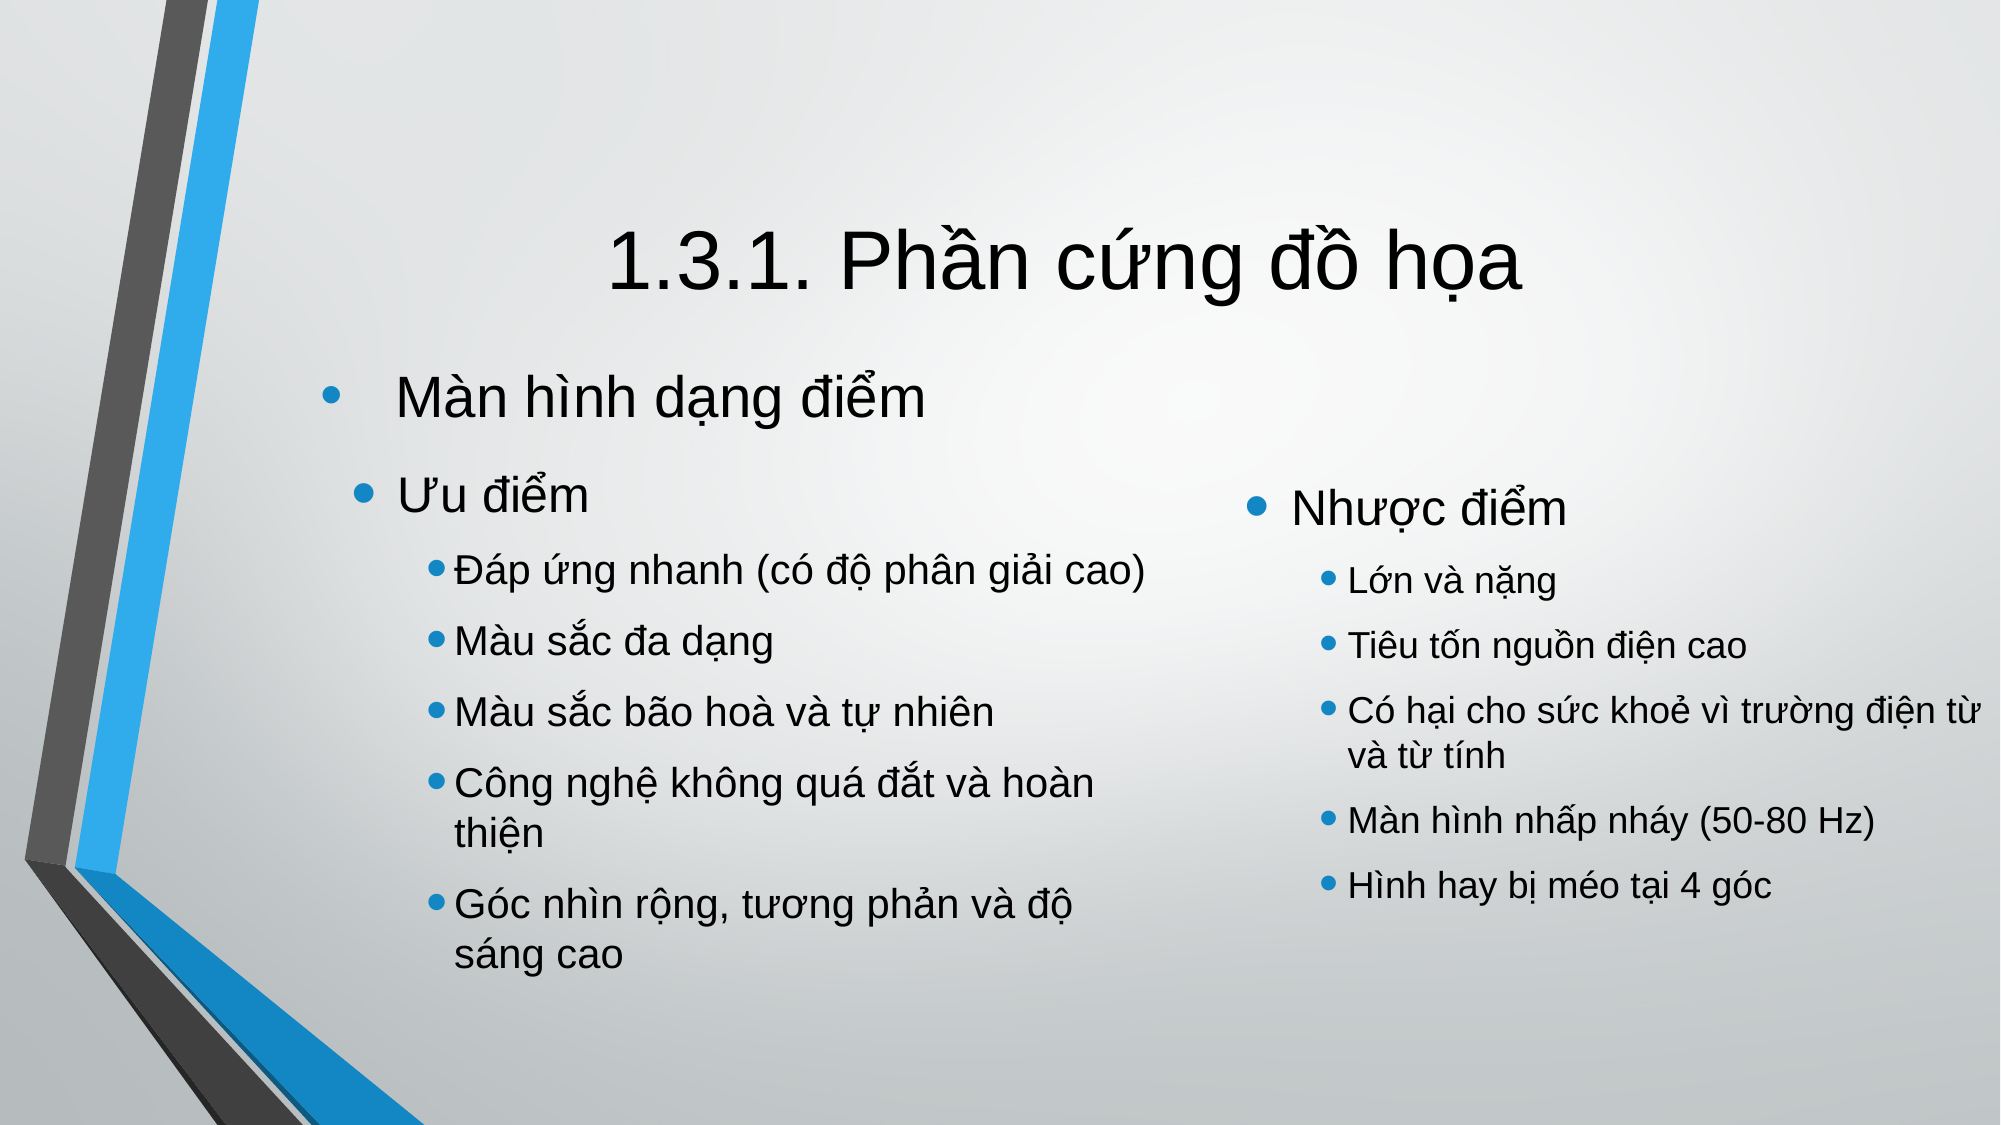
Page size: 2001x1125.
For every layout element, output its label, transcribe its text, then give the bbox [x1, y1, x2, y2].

list Ưu điểm Đáp ứng nhanh (có độ phân giải cao) Màu sắc đa dạng Màu sắc bão hoà và tự nhiên Công nghệ không quá đắt và hoàn thiện Góc nhìn rộng, tương phản và độ sáng cao [186, 504, 1162, 1017]
title 1.3.1. Phần cứng đồ họa [243, 112, 1887, 400]
list Nhược điểm Lớn và nặng Tiêu tốn nguồn điện cao Có hại cho sức khoẻ vì trường điện từ và từ tính Màn hình nhấp nháy (50-80 Hz) Hình hay bị méo tại 4 góc [1079, 467, 2000, 980]
text_box Màn hình dạng điểm [230, 351, 943, 437]
